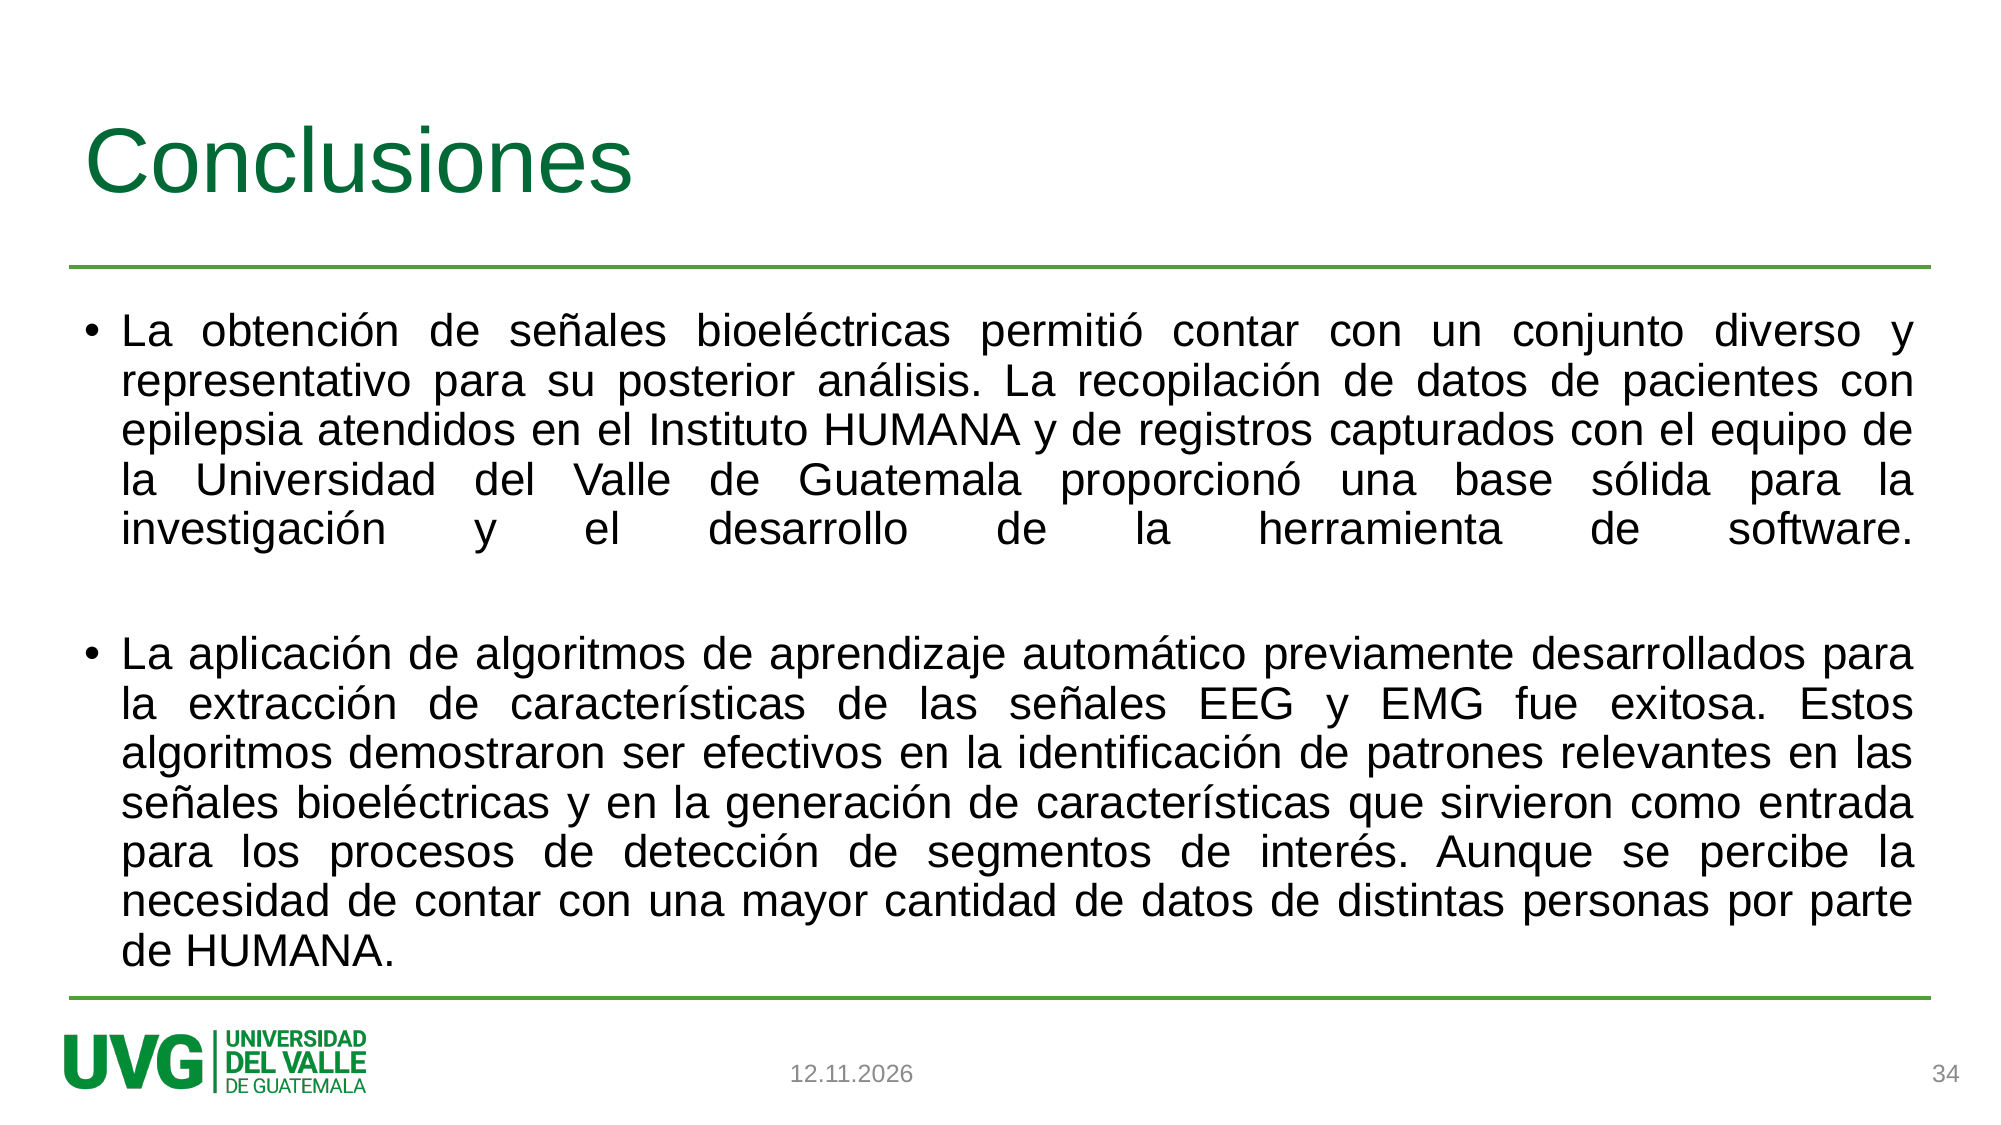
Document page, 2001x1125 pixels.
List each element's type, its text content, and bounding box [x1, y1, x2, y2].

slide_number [774, 1042, 1225, 1103]
title Conclusiones [69, 59, 1931, 266]
list La obtención de señales bioeléctricas permitió contar con un conjunto diverso y representativo para su posterior análisis. La recopilación de datos de pacientes con epilepsia atendidos en el Instituto HUMANA y de registros capturados con el equipo de la Universidad del Valle de Guatemala proporcionó una base sólida para la investigación y el desarrollo de la herramienta de software. La aplicación de algoritmos de aprendizaje automático previamente desarrollados para la extracción de características de las señales EEG y EMG fue exitosa. Estos algoritmos demostraron ser efectivos en la identificación de patrones relevantes en las señales bioeléctricas y en la generación de características que sirvieron como entrada para los procesos de detección de segmentos de interés. Aunque se percibe la necesidad de contar con una mayor cantidad de datos de distintas personas por parte de HUMANA. [69, 299, 1931, 998]
slide_number 34 [1524, 1042, 1975, 1103]
